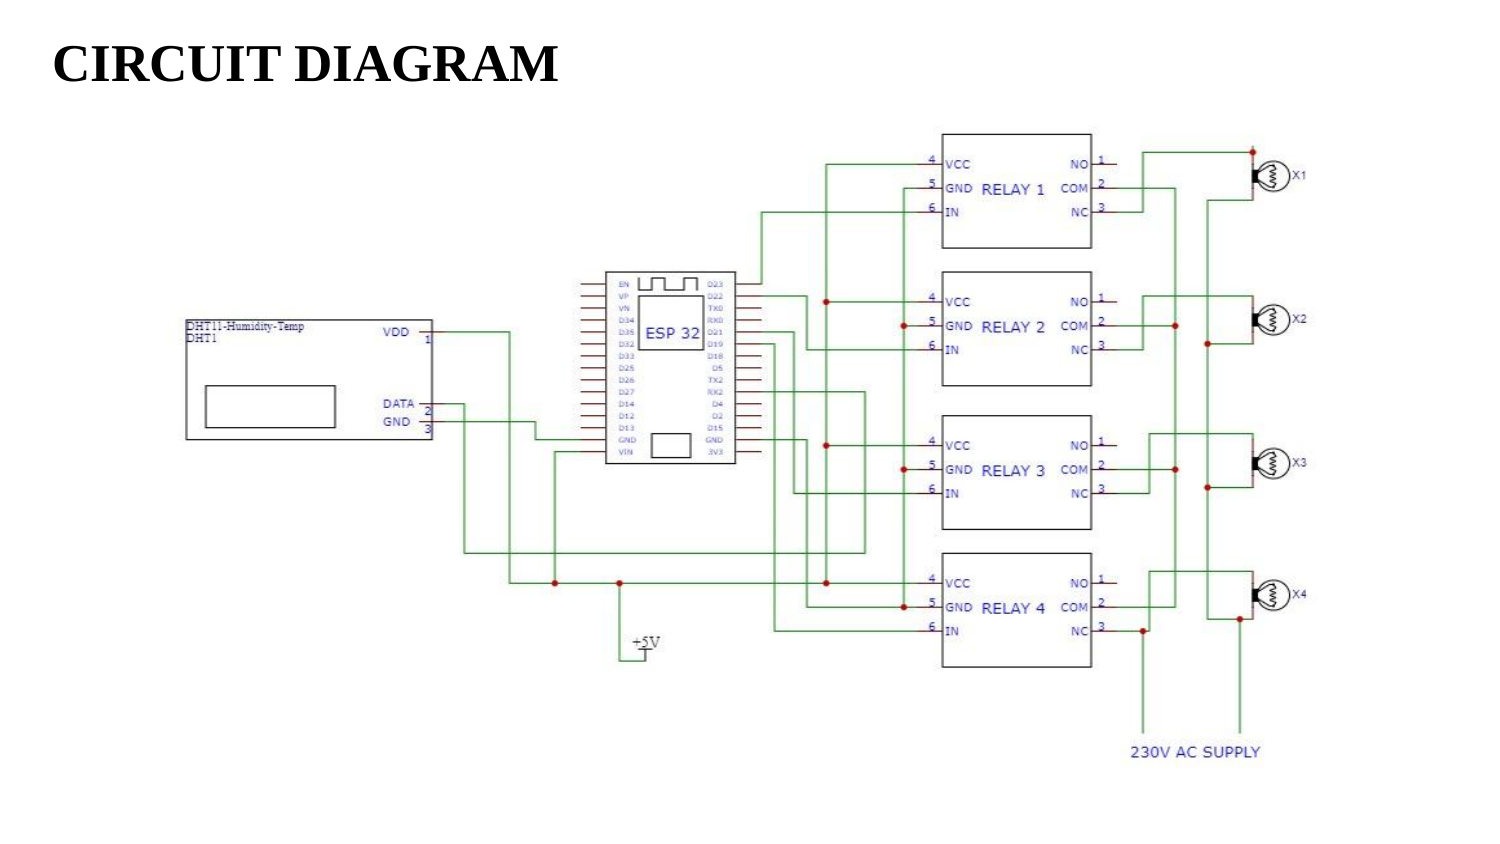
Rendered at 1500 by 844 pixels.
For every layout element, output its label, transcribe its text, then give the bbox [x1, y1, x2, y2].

picture [144, 94, 1396, 832]
title CIRCUIT DIAGRAM [37, 13, 1435, 108]
